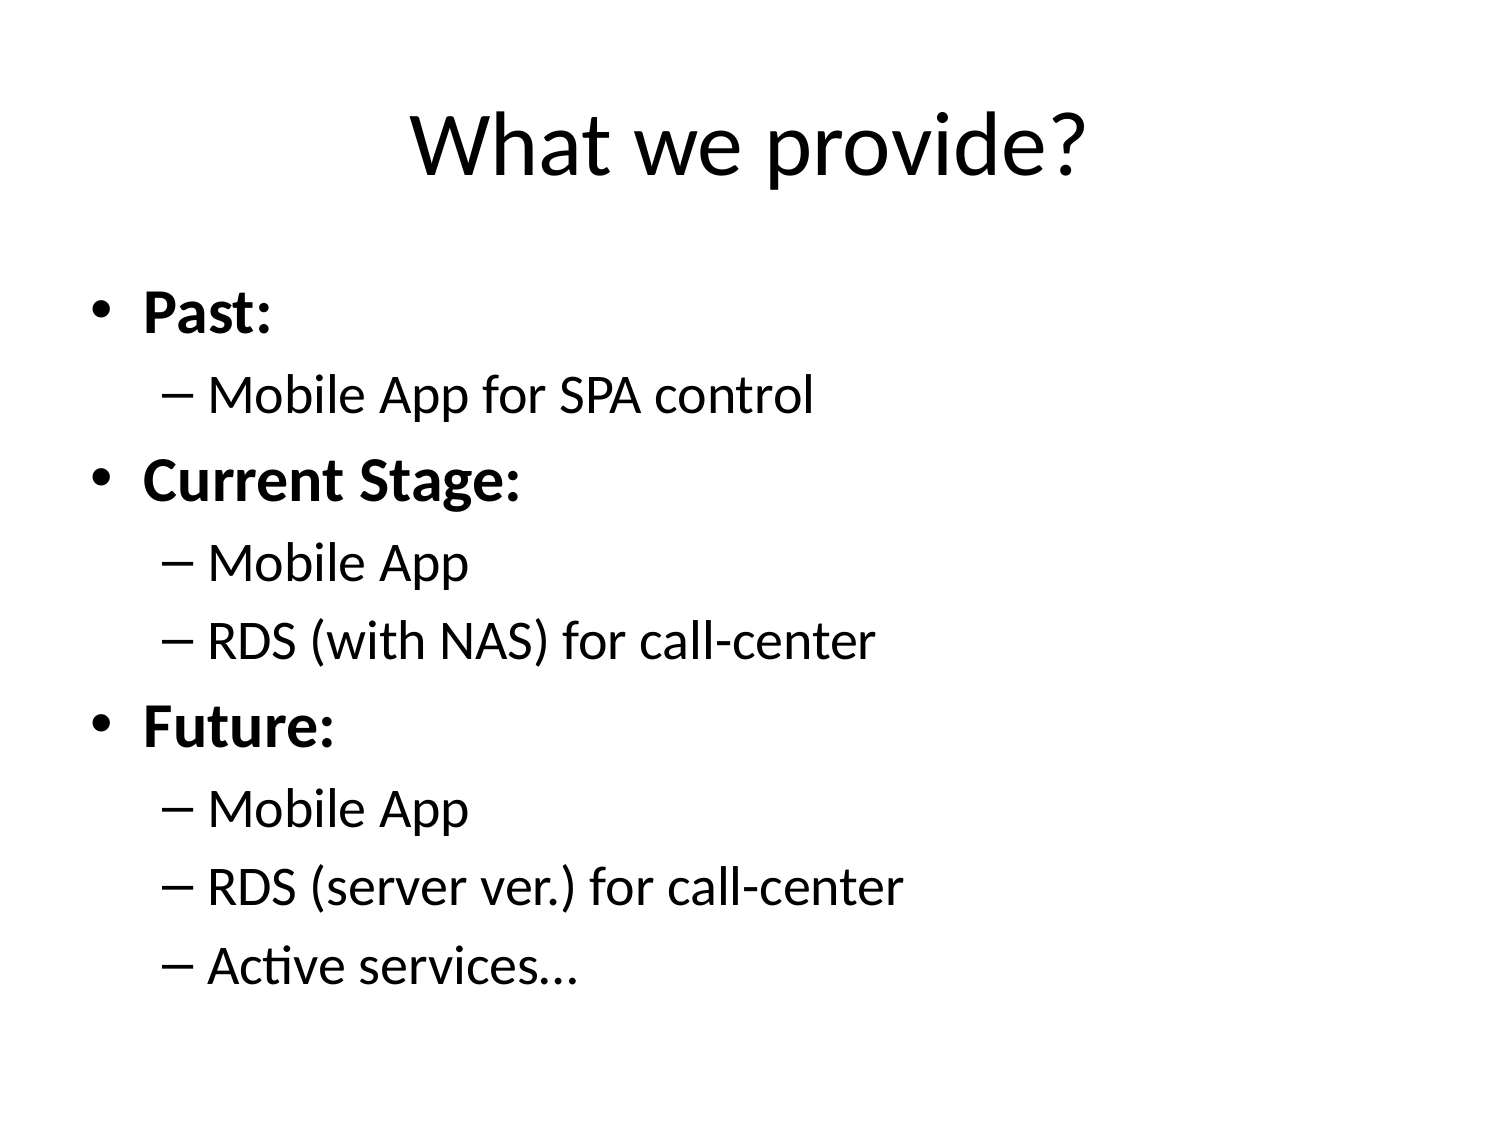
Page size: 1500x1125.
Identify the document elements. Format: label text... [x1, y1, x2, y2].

list Past: Mobile App for SPA control Current Stage: Mobile App RDS (with NAS) for call-center Future: Mobile App RDS (server ver.) for call-center Active services… [75, 262, 1425, 1005]
title What we provide? [75, 45, 1425, 233]
